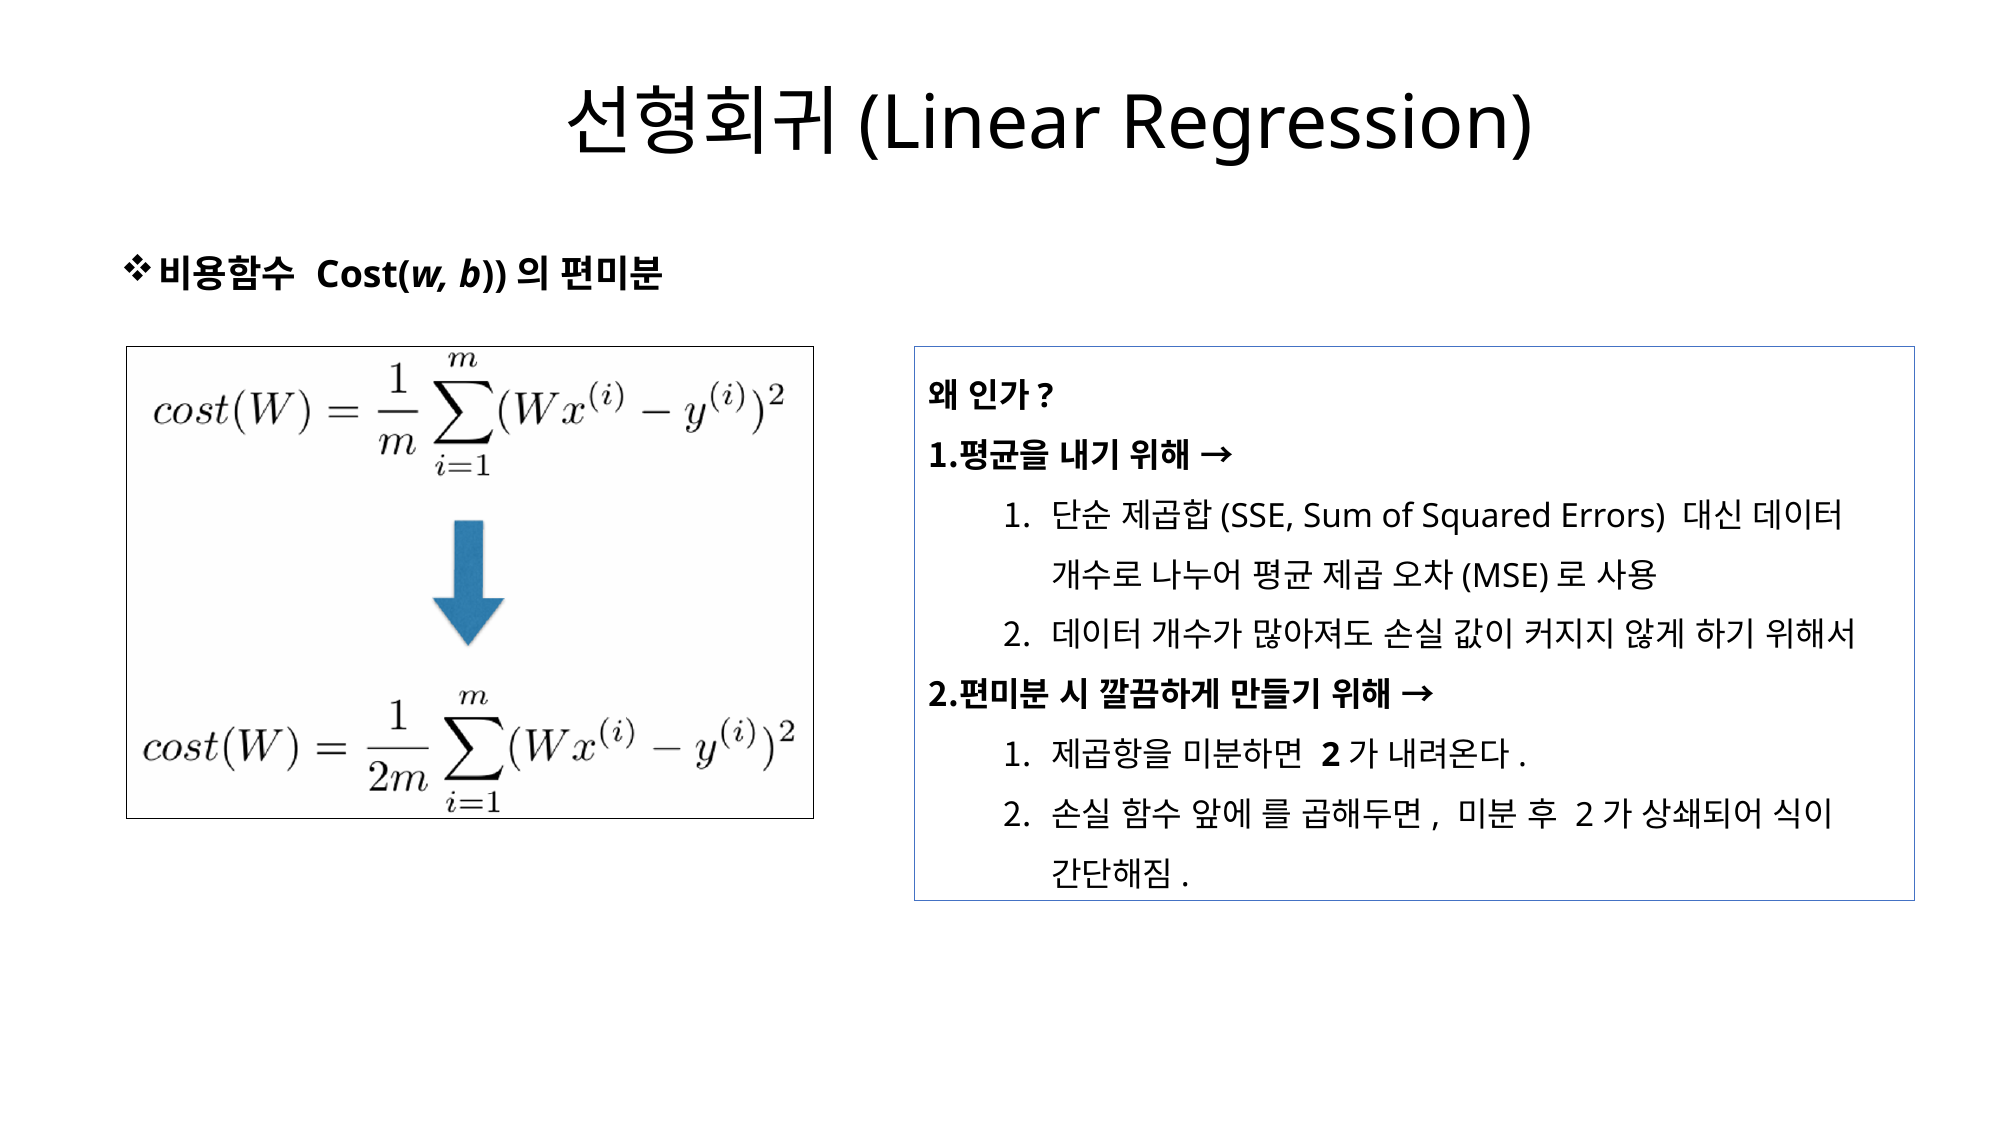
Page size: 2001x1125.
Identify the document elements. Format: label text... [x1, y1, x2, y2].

picture [126, 346, 814, 819]
text_box 선형회귀(Linear Regression) [550, 65, 1665, 171]
text_box 비용함수 Cost(w, b))의 편미분 [105, 219, 870, 336]
